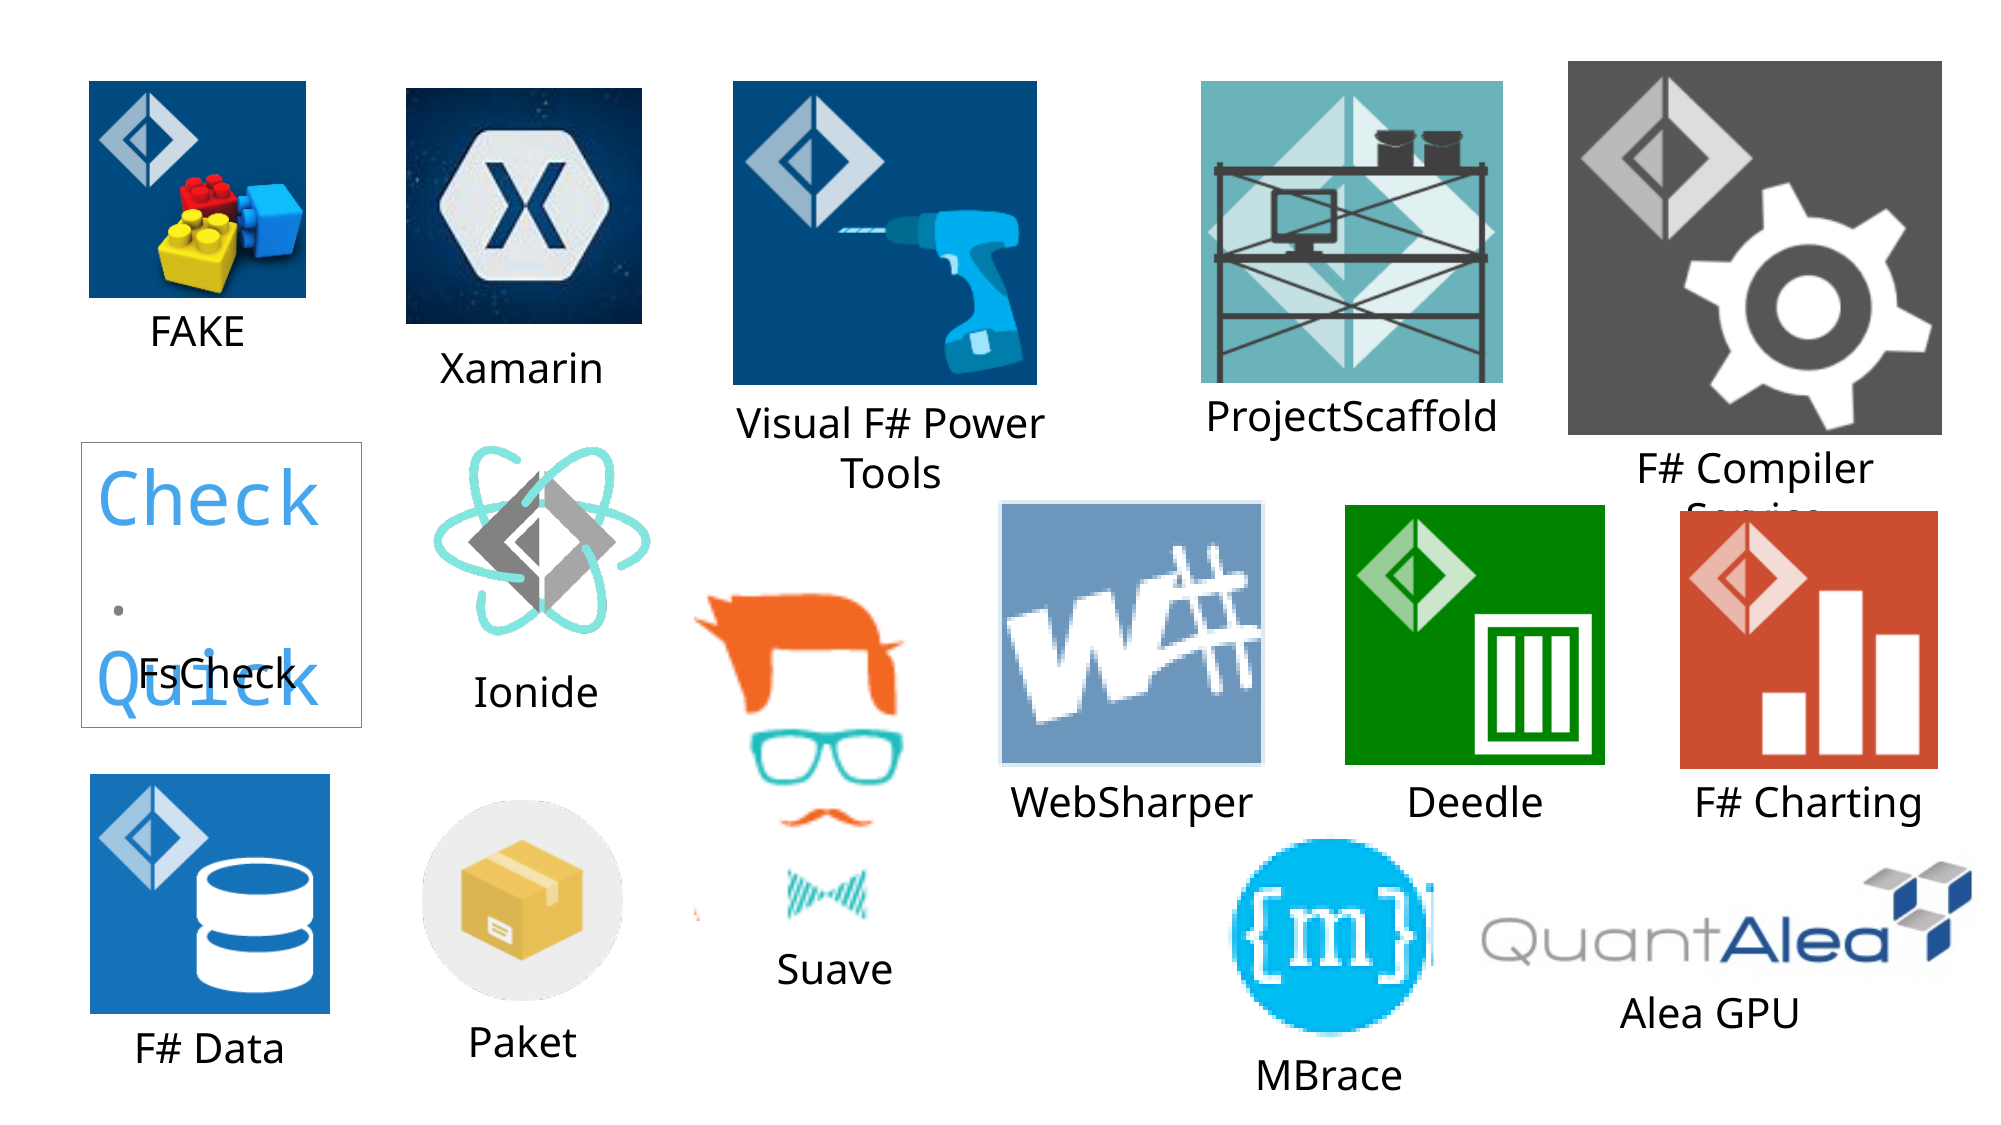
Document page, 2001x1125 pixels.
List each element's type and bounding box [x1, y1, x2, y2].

text_box [1, 774, 418, 1080]
text_box [1266, 505, 1684, 835]
text_box [422, 800, 623, 1075]
text_box [667, 81, 1115, 456]
text_box [1121, 826, 1538, 1107]
text_box [1454, 849, 1986, 1046]
text_box [8, 442, 407, 706]
text_box [923, 459, 1341, 835]
text_box [1684, 511, 2000, 835]
text_box [407, 407, 672, 725]
text_box [395, 88, 649, 401]
text_box [1130, 81, 1574, 449]
text_box [1547, 61, 1964, 500]
text_box [71, 81, 325, 363]
text_box [626, 581, 1044, 1001]
